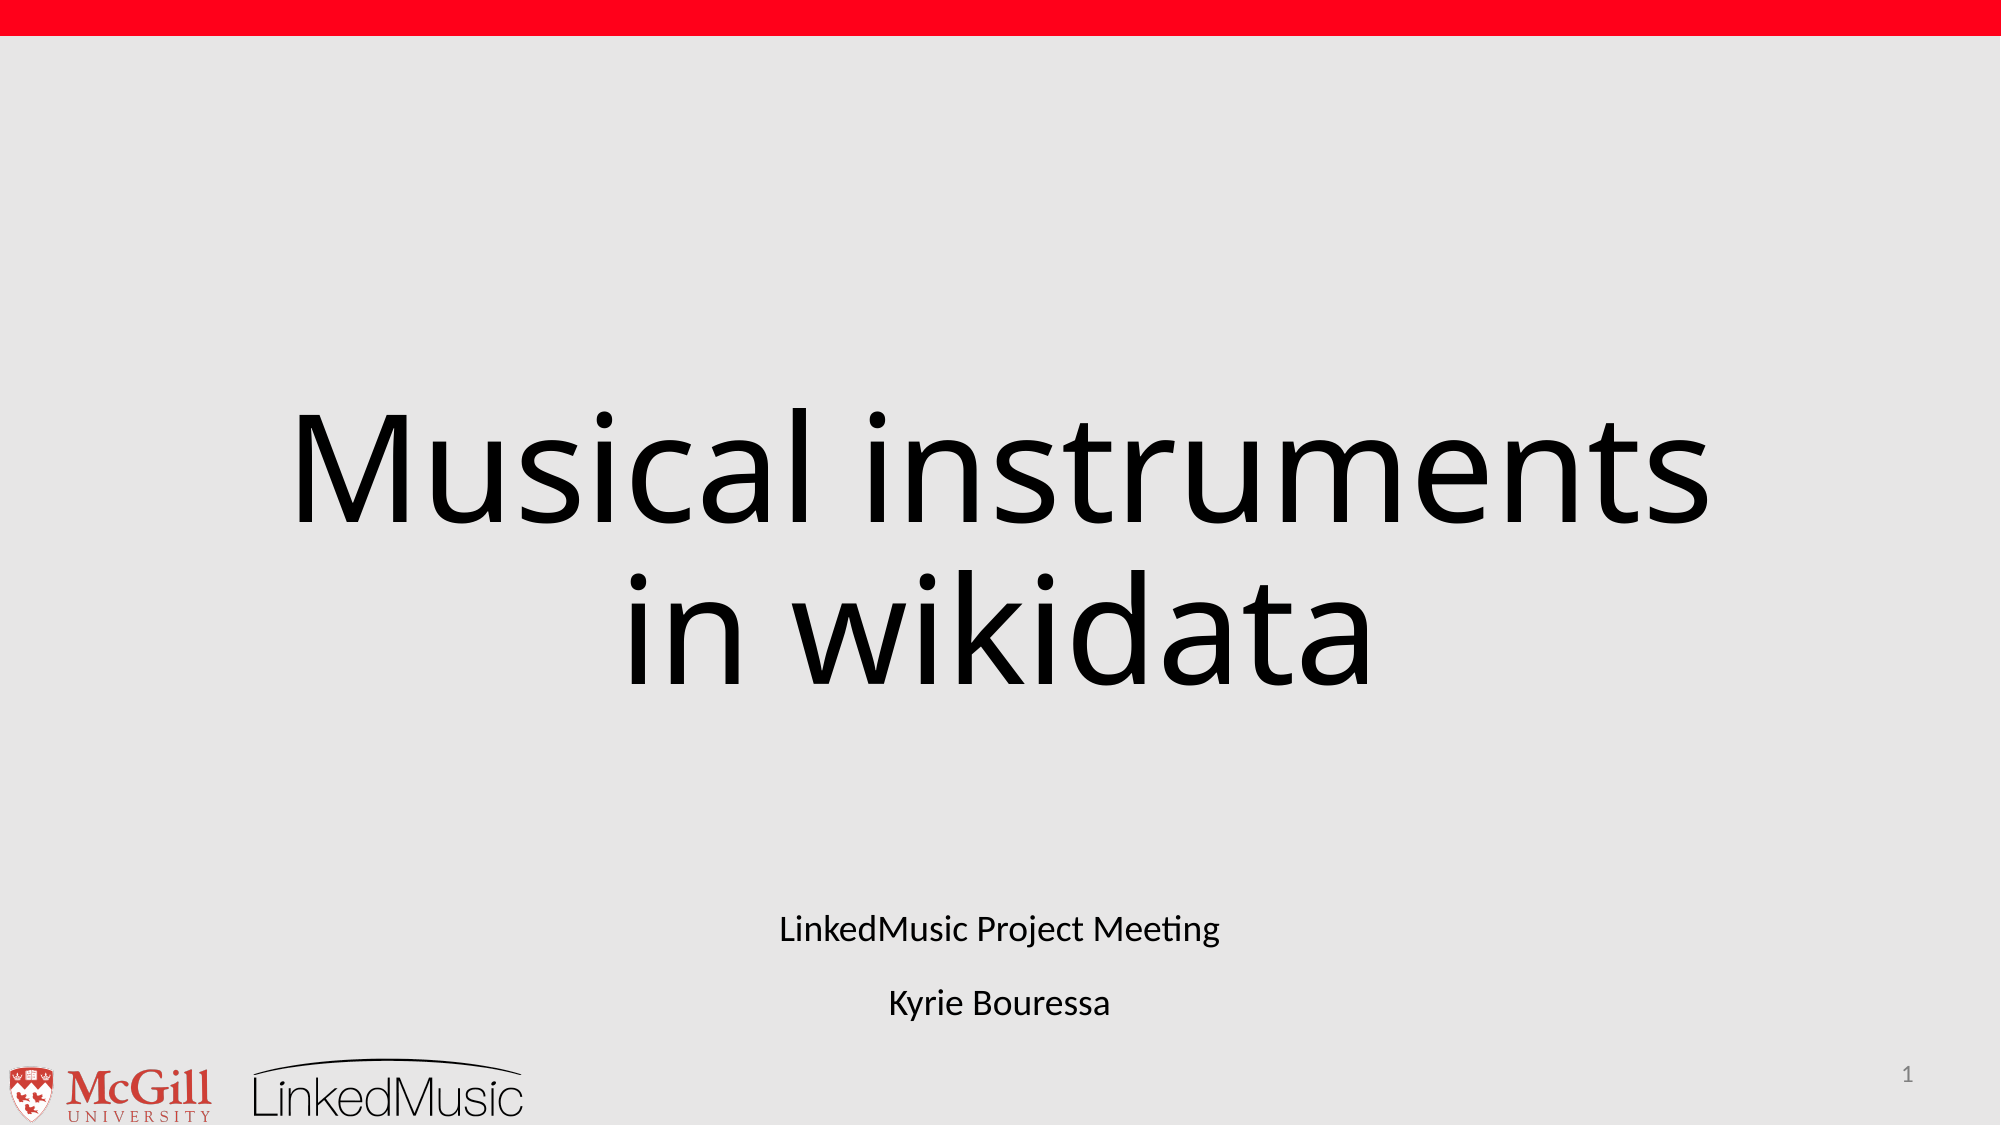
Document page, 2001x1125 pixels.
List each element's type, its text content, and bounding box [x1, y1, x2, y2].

subtitle LinkedMusic Project Meeting Kyrie Bouressa [236, 889, 1764, 1043]
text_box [8, 1057, 525, 1125]
title Musical instruments in wikidata [249, 327, 1750, 782]
picture [0, 0, 2001, 36]
slide_number 1 [1720, 1042, 1929, 1103]
